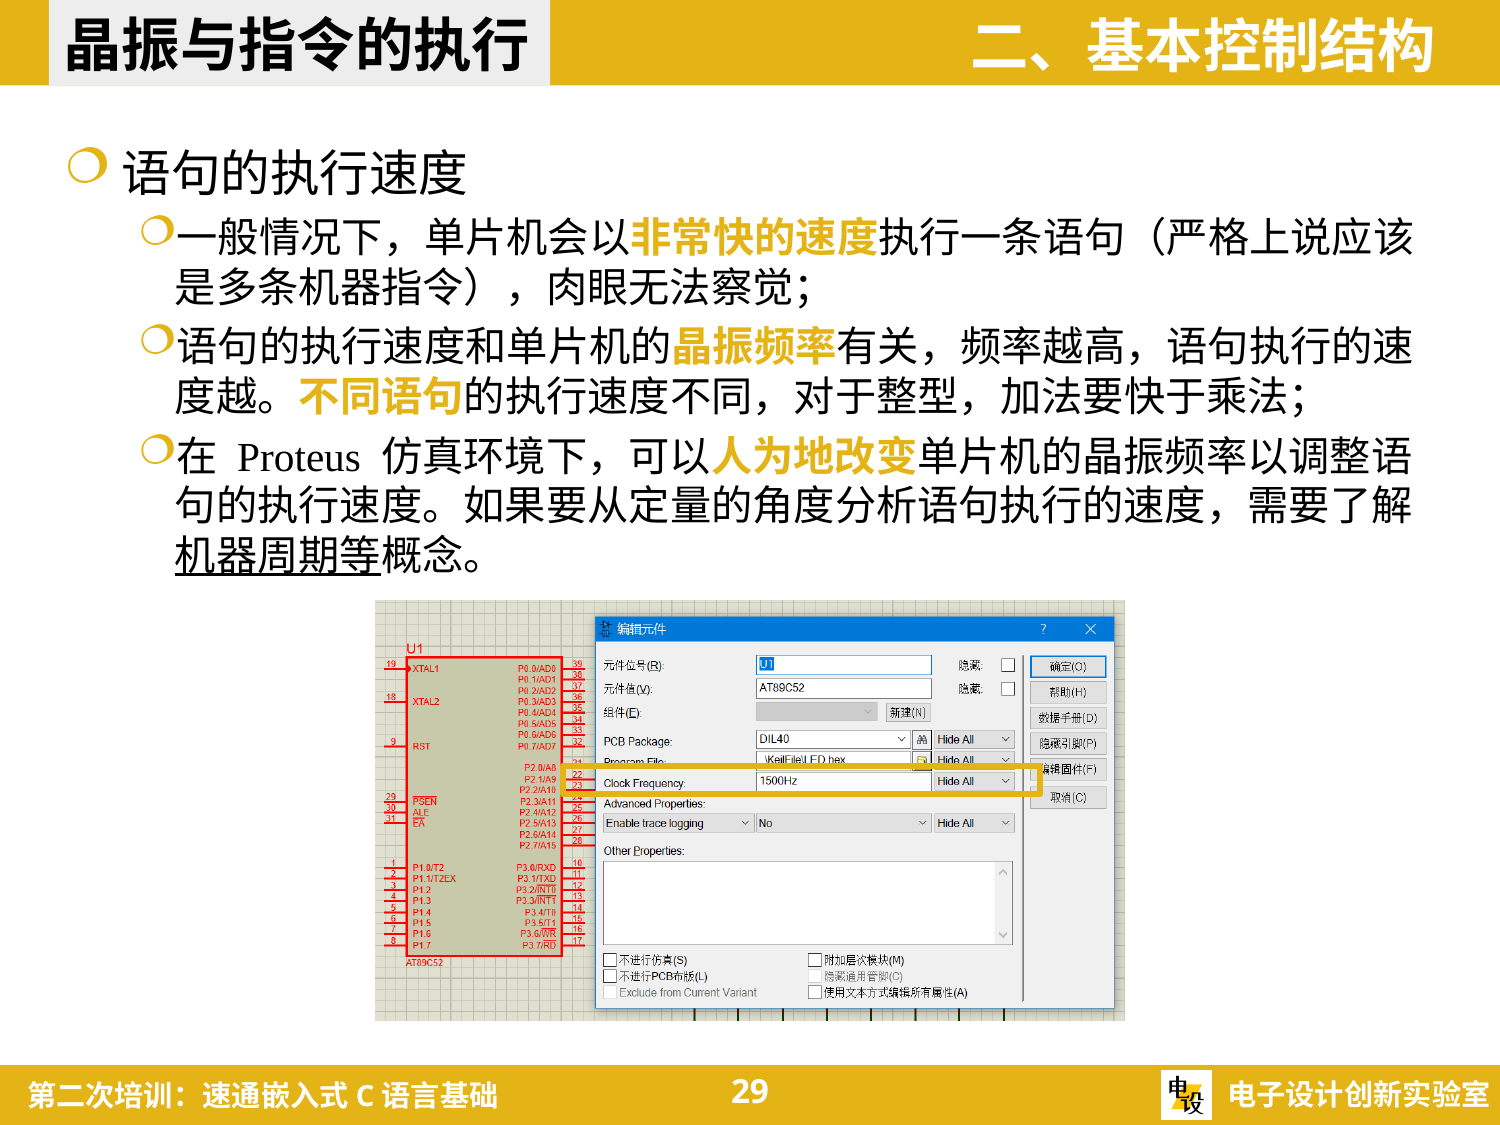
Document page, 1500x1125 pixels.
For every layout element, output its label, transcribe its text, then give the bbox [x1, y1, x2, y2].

list 晶振与指令的执行 [47, 0, 552, 87]
list 二、基本控制结构 [657, 9, 1451, 80]
list 语句的执行速度 一般情况下，单片机会以非常快的速度执行一条语句（严格上说应该是多条机器指令），肉眼无法察觉； 语句的执行速度和单片机的晶振频率有关，频率越高，语句执行的速度越。不同语句的执行速度不同，对于整型，加法要快于乘法； 在 Proteus 仿真环境下，可以人为地改变单片机的晶振频率以调整语句的执行速度。如果要从定量的角度分析语句执行的速度，需要了解机器周期等概念。 [48, 127, 1451, 601]
slide_number 29 [657, 1063, 843, 1124]
picture [1161, 1070, 1212, 1120]
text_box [375, 600, 1125, 1021]
